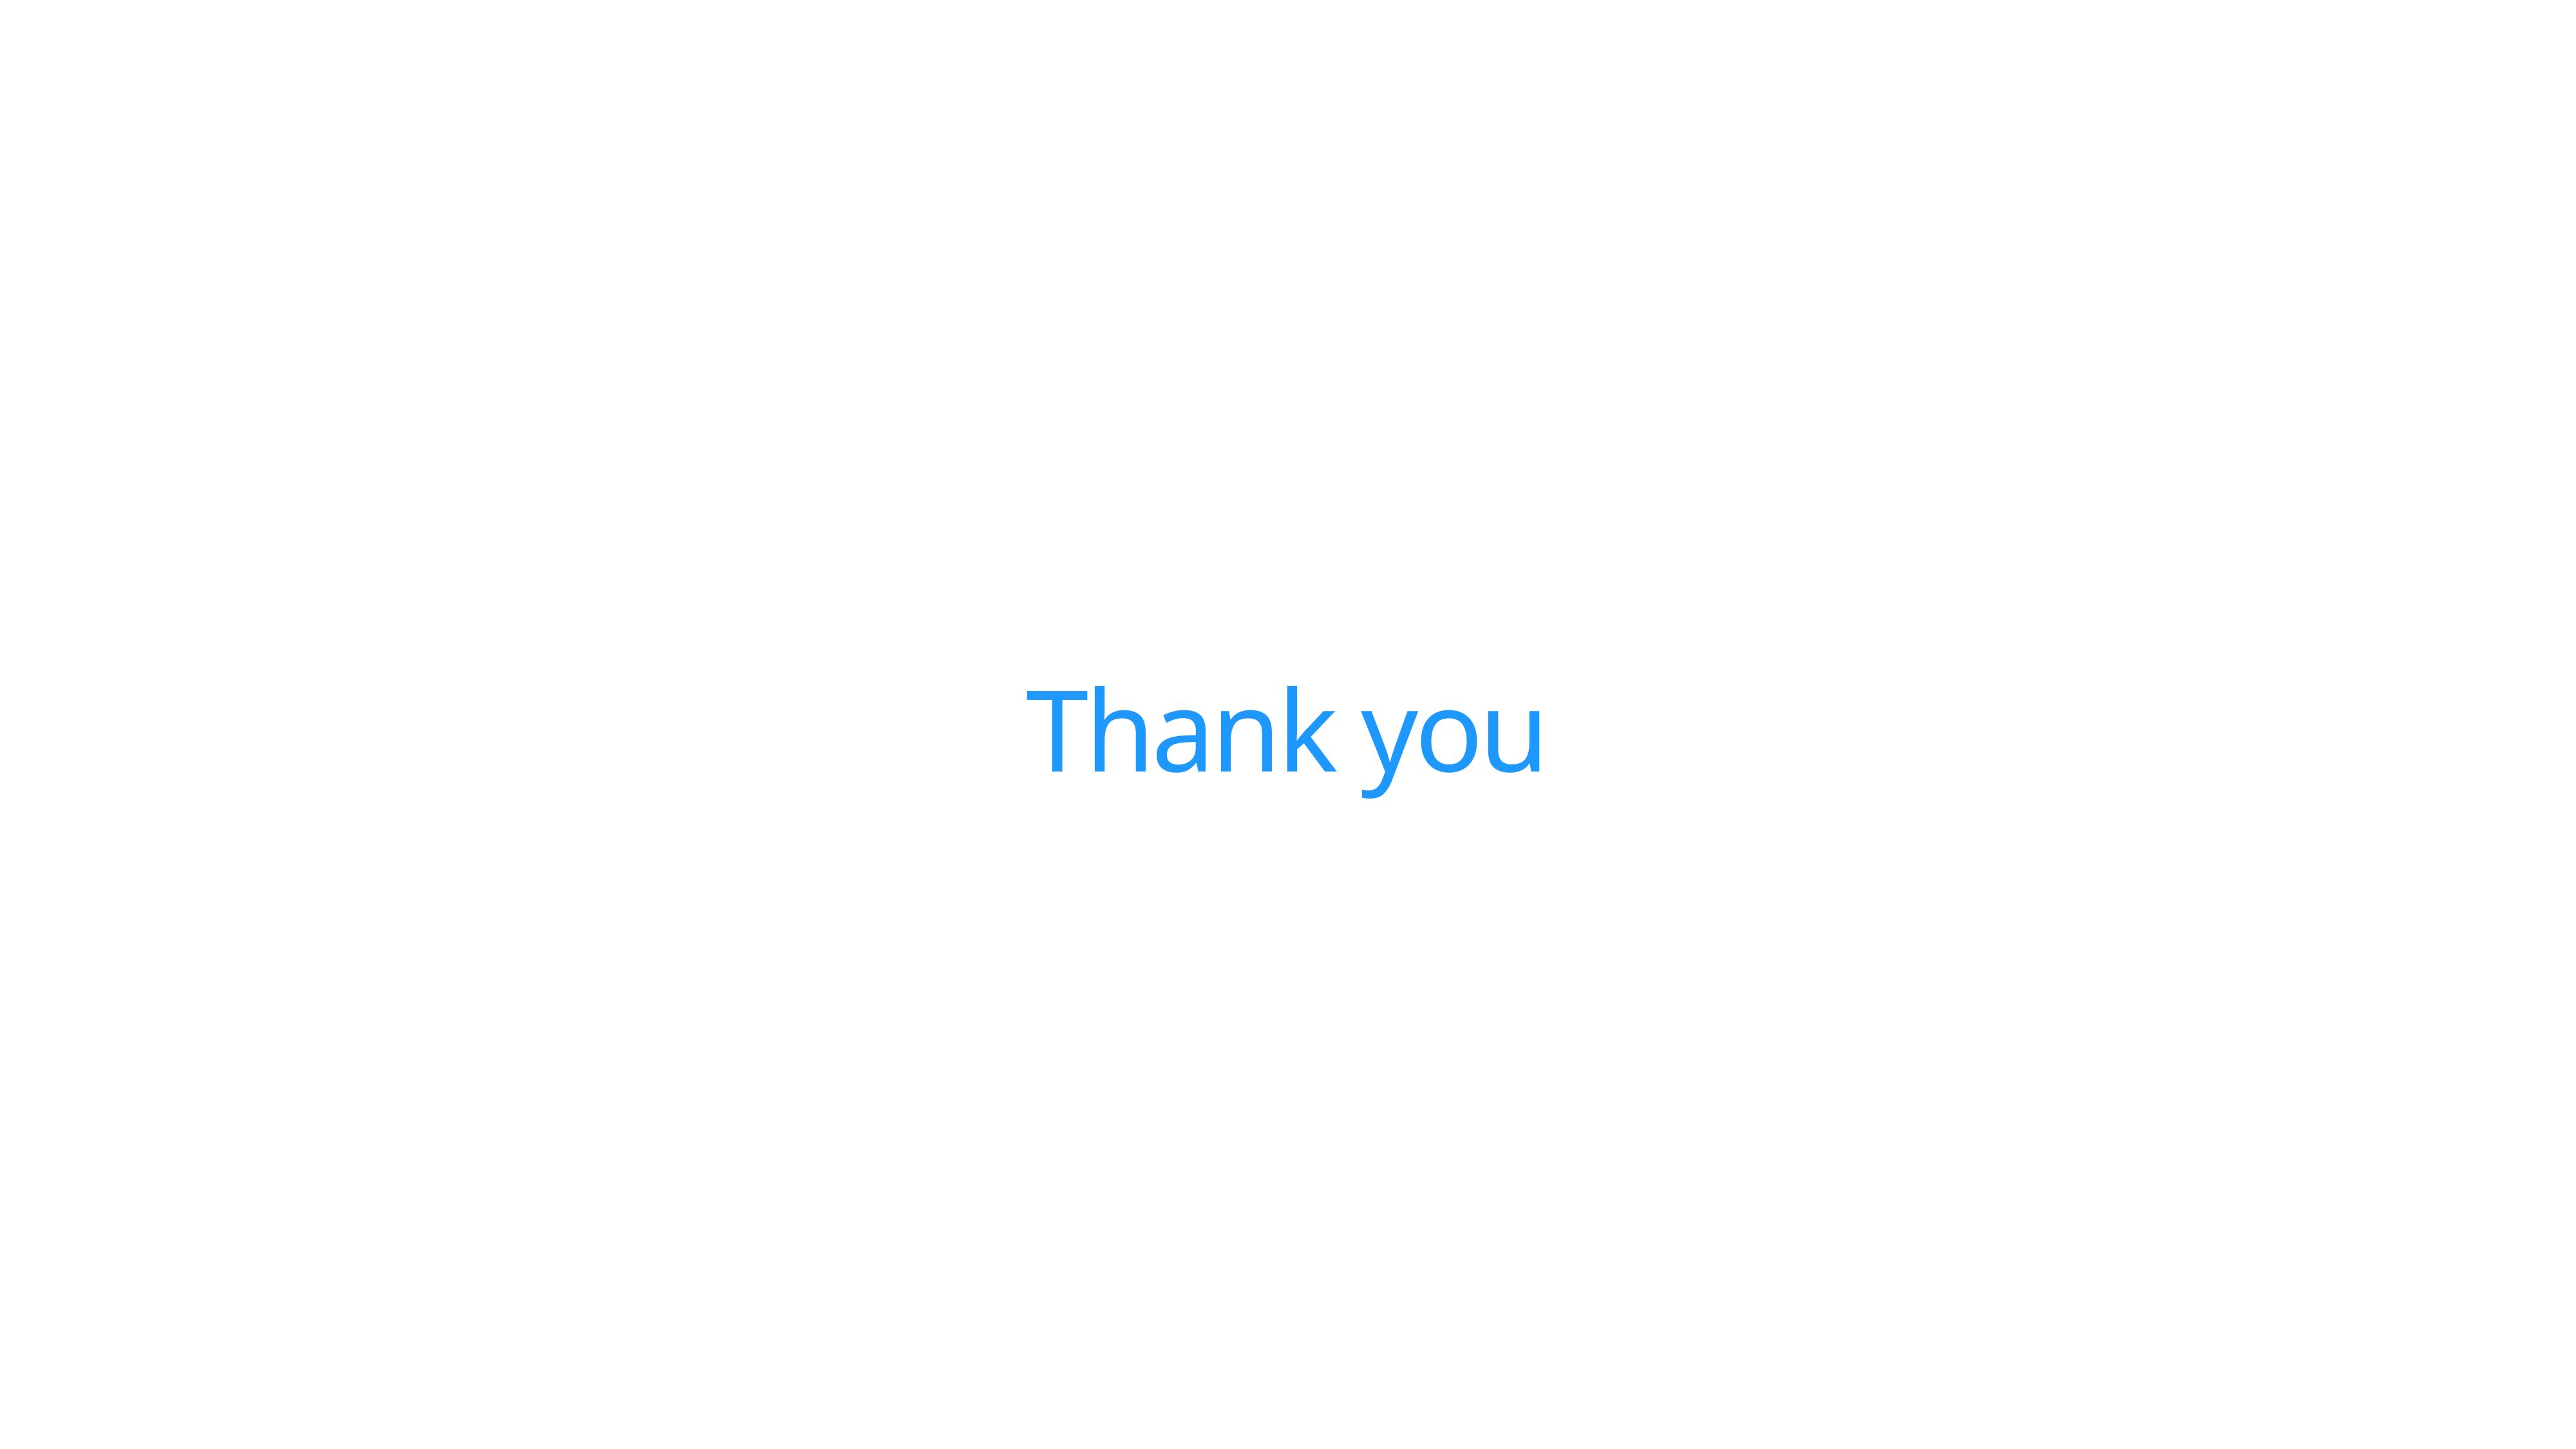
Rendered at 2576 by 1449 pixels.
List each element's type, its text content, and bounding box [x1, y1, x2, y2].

list Thank you [133, 520, 2443, 934]
